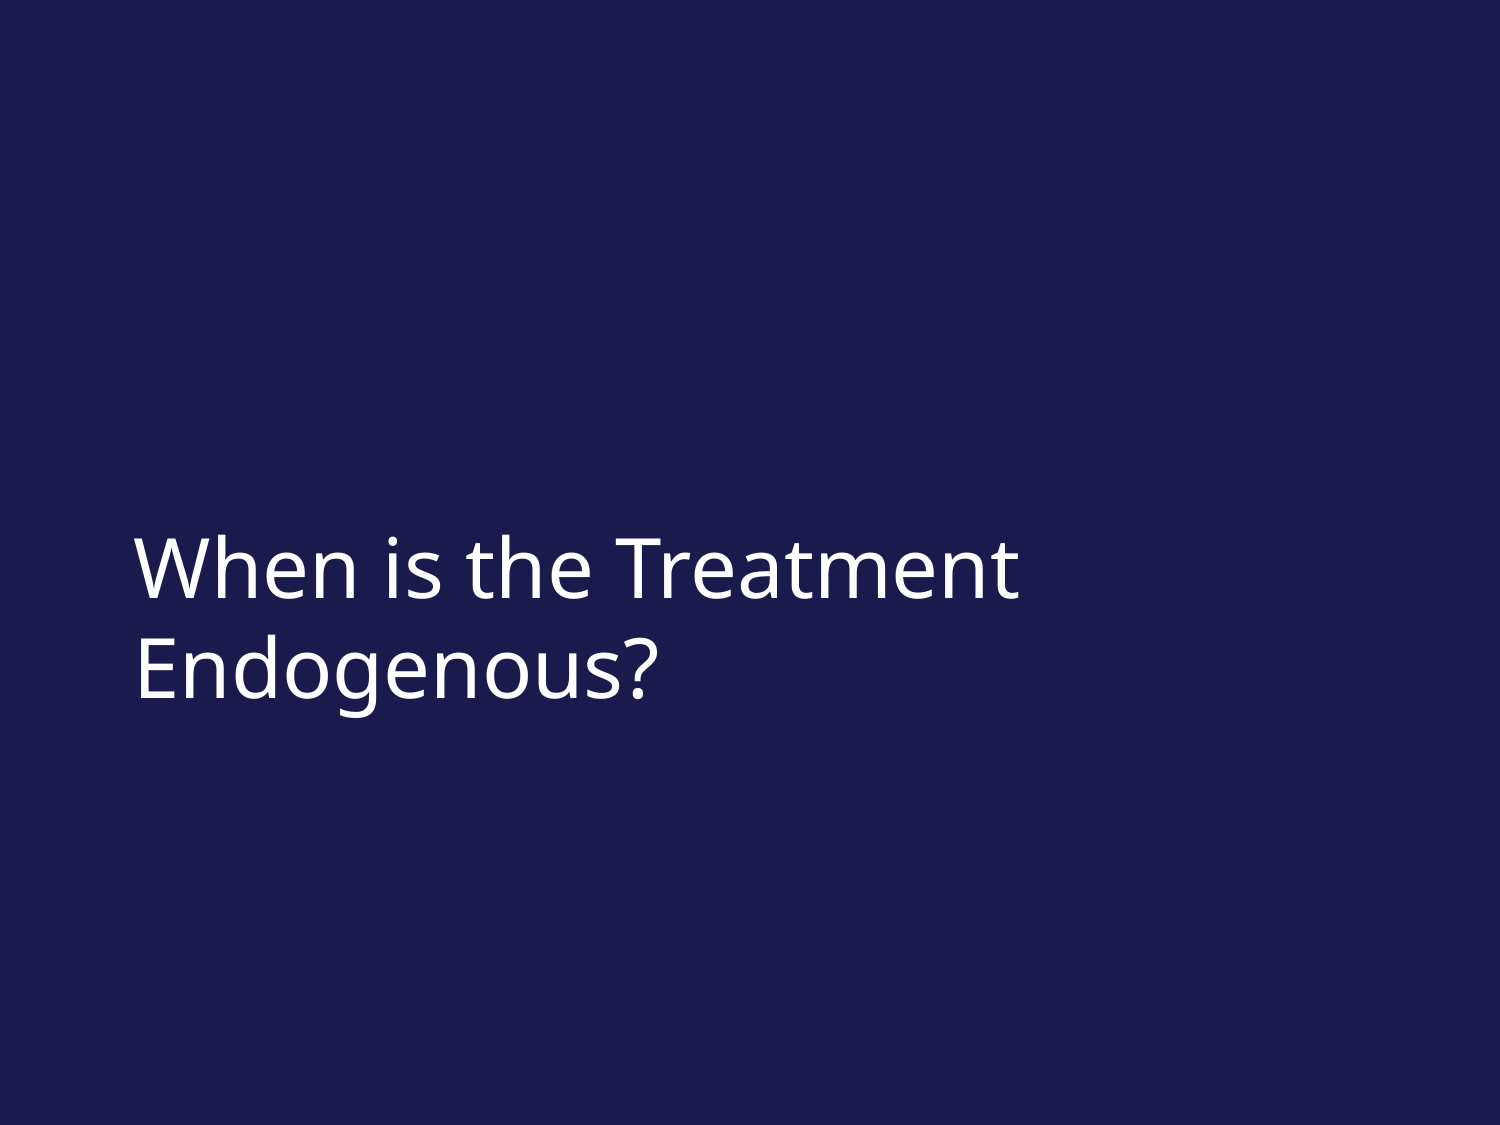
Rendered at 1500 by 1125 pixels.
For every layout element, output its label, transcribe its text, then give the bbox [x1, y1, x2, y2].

list When is the Treatment Endogenous? [118, 476, 1394, 723]
